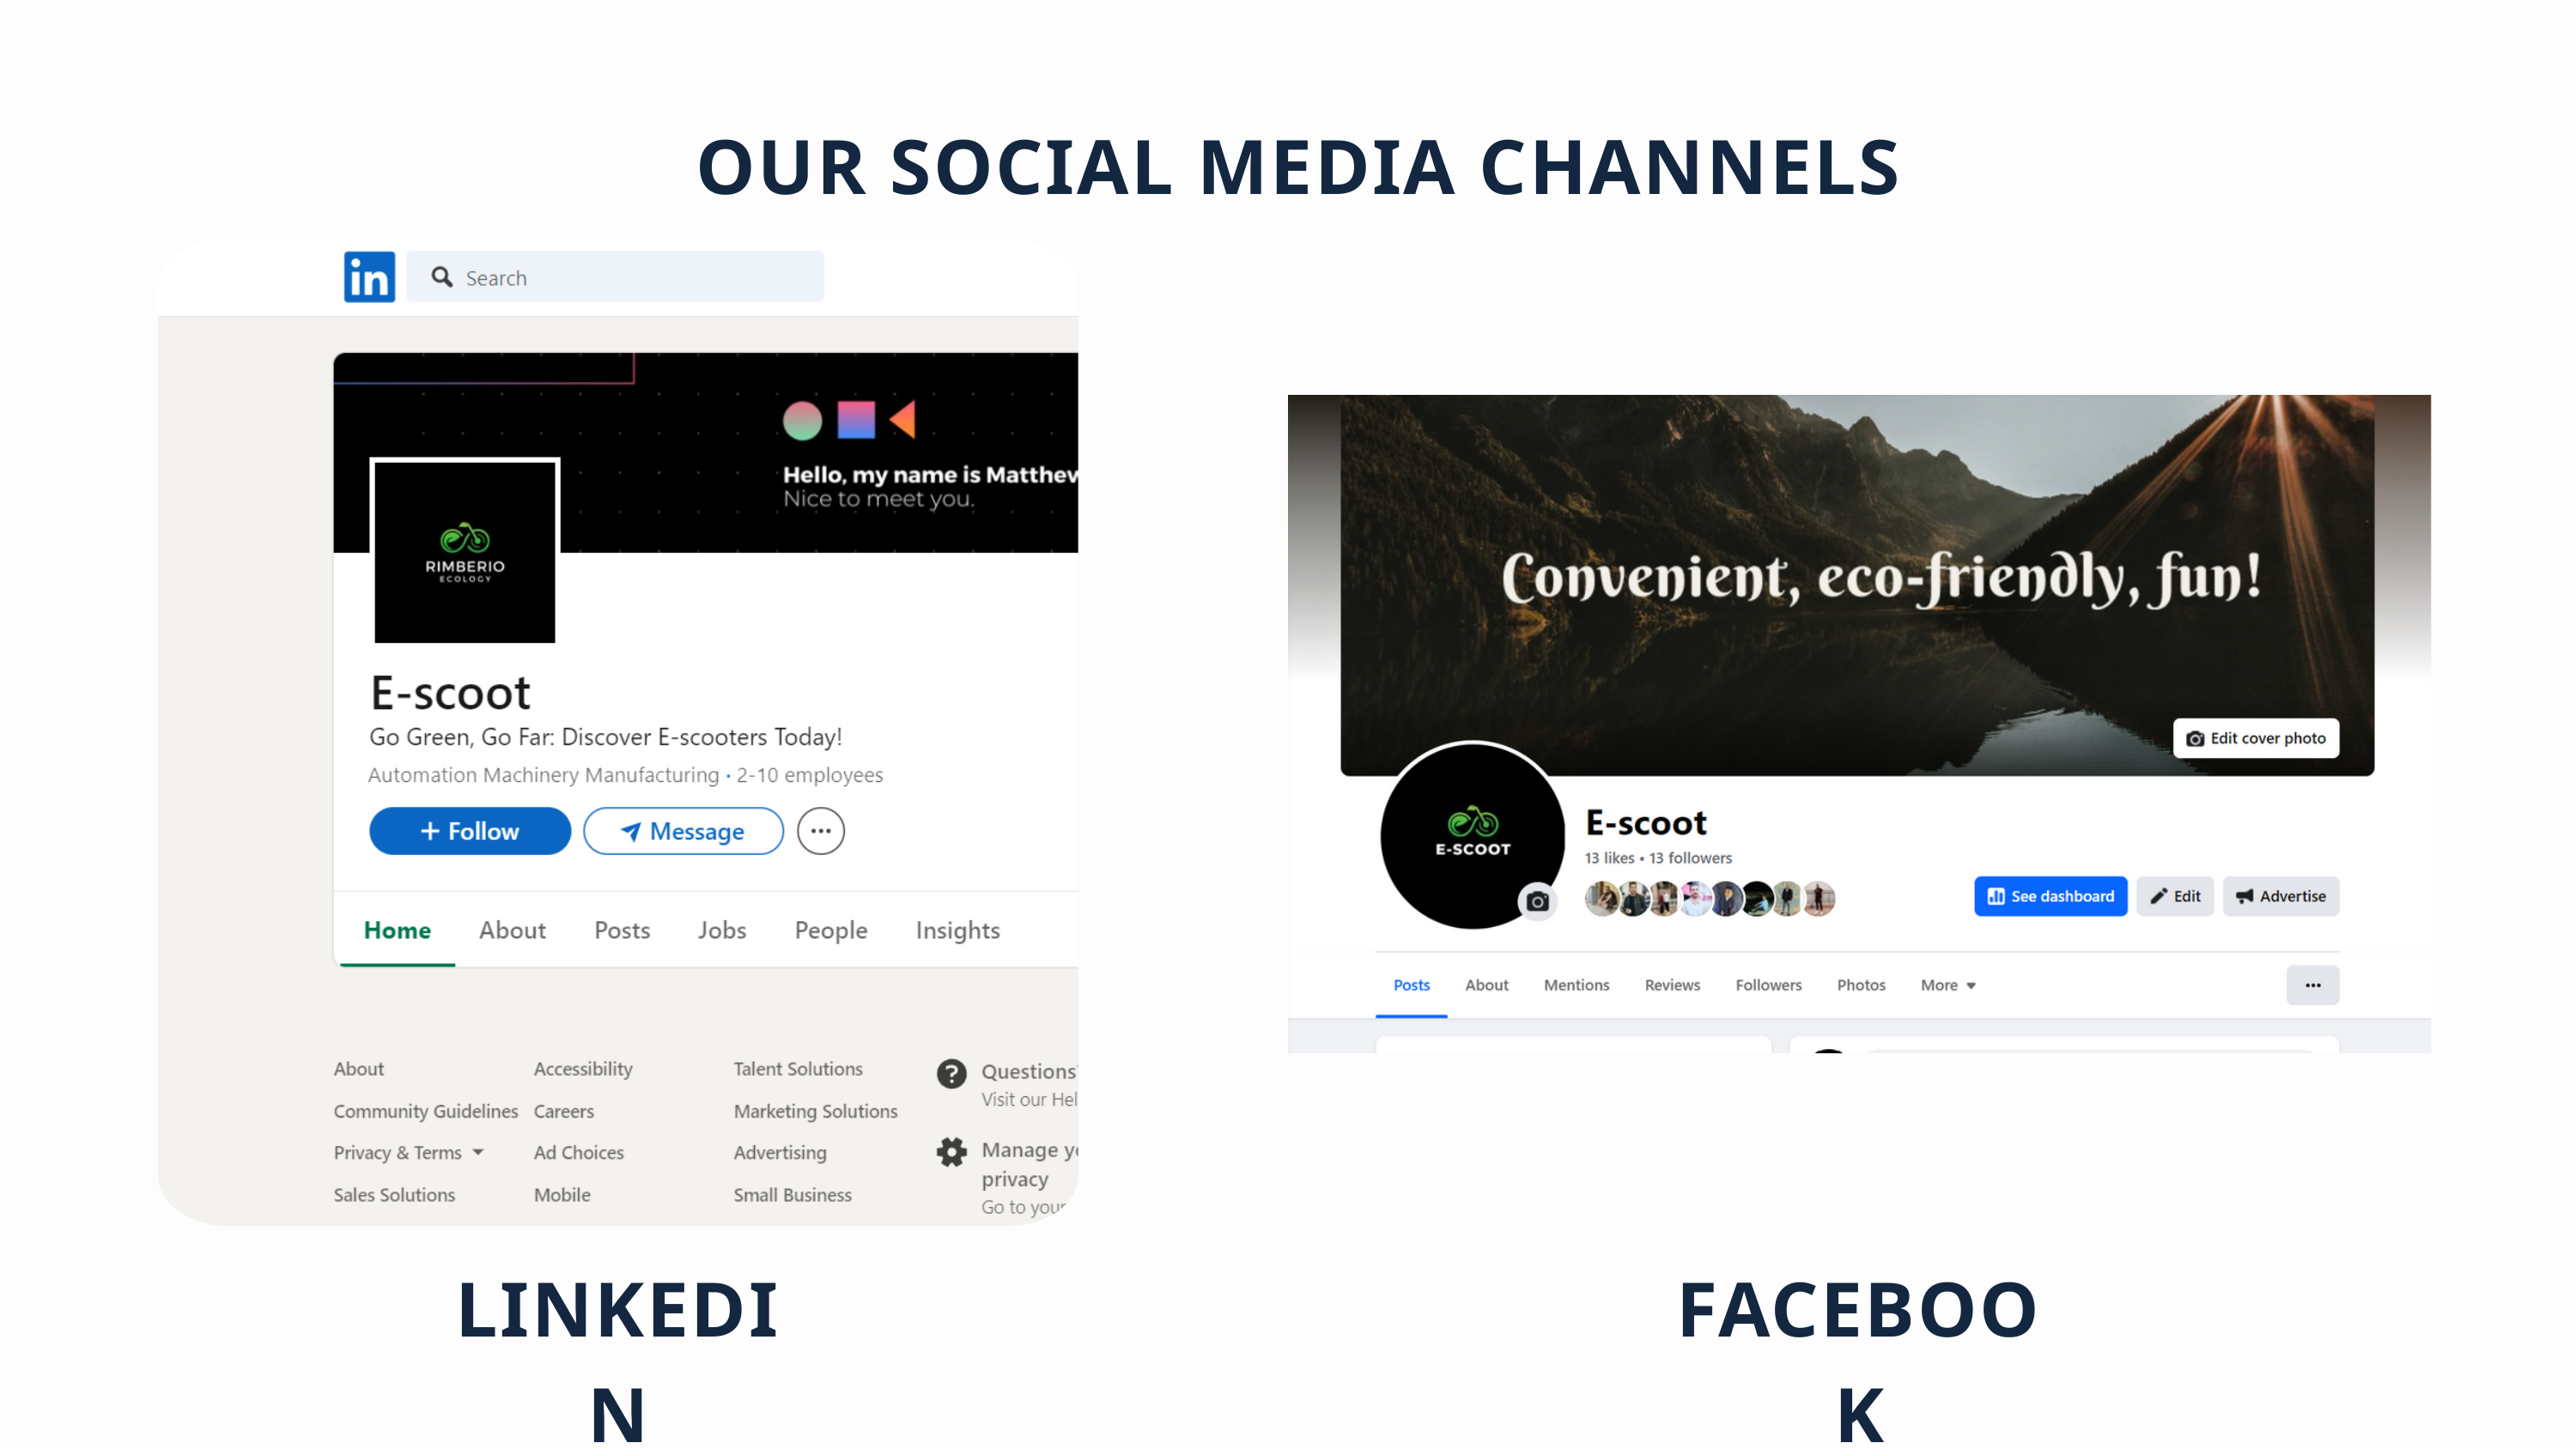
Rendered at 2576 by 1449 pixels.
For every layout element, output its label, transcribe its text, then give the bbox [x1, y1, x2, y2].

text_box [157, 238, 1078, 1227]
text_box OUR SOCIAL MEDIA CHANNELS [459, 104, 2117, 209]
text_box [1288, 395, 2432, 1053]
text_box LINKEDIN [440, 1246, 795, 1449]
text_box FACEBOOK [1662, 1246, 2057, 1449]
